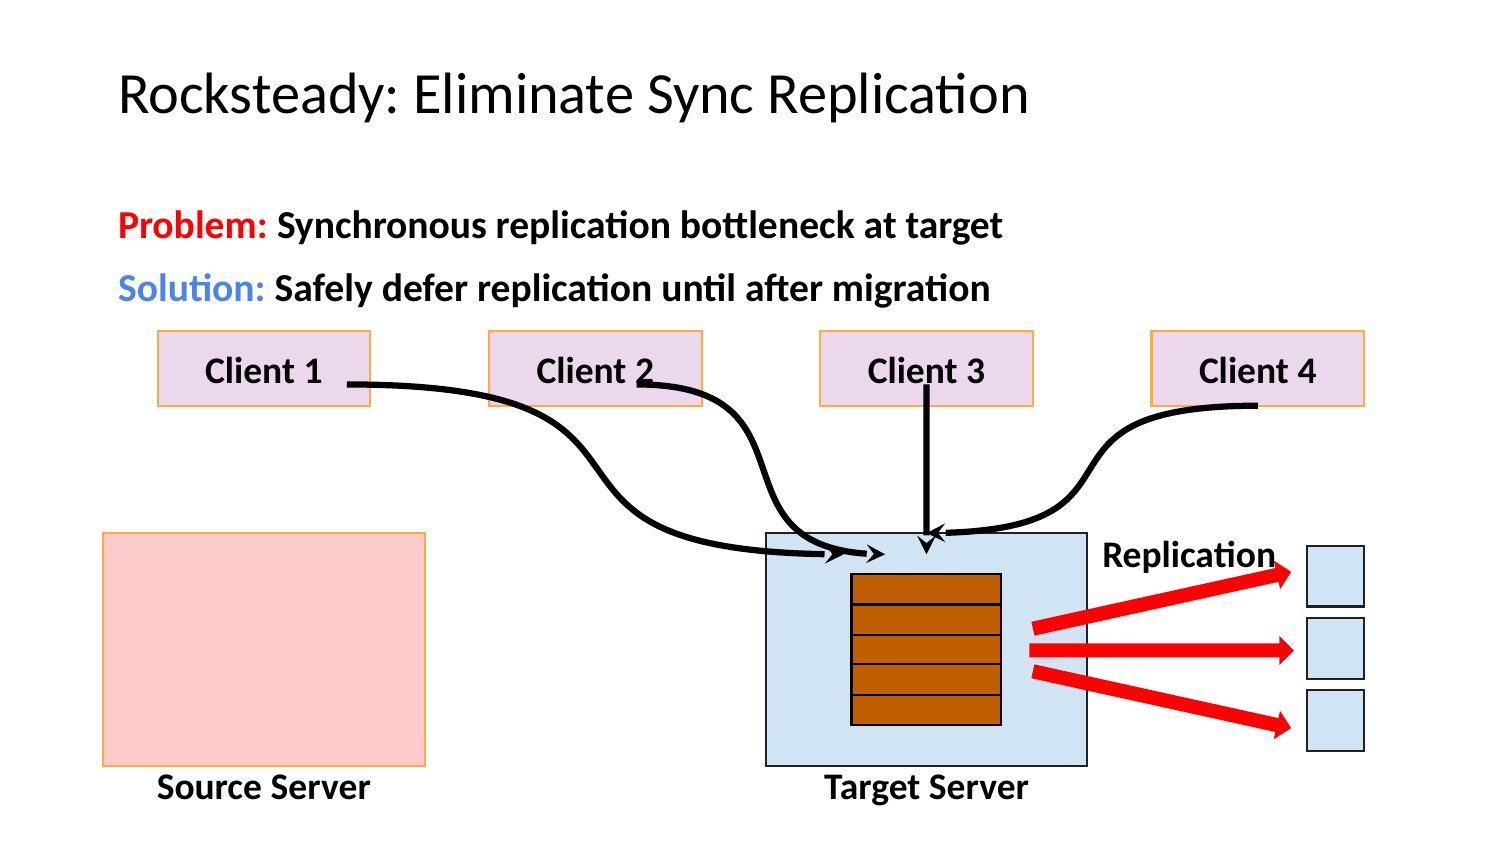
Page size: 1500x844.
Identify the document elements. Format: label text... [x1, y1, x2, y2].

text_box Problem: Synchronous replication bottleneck at target Solution: Safely defer replication until after migration [103, 196, 1397, 308]
title Rocksteady: Eliminate Sync Replication [103, 33, 1397, 156]
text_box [263, 405, 1259, 534]
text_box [102, 330, 1365, 767]
